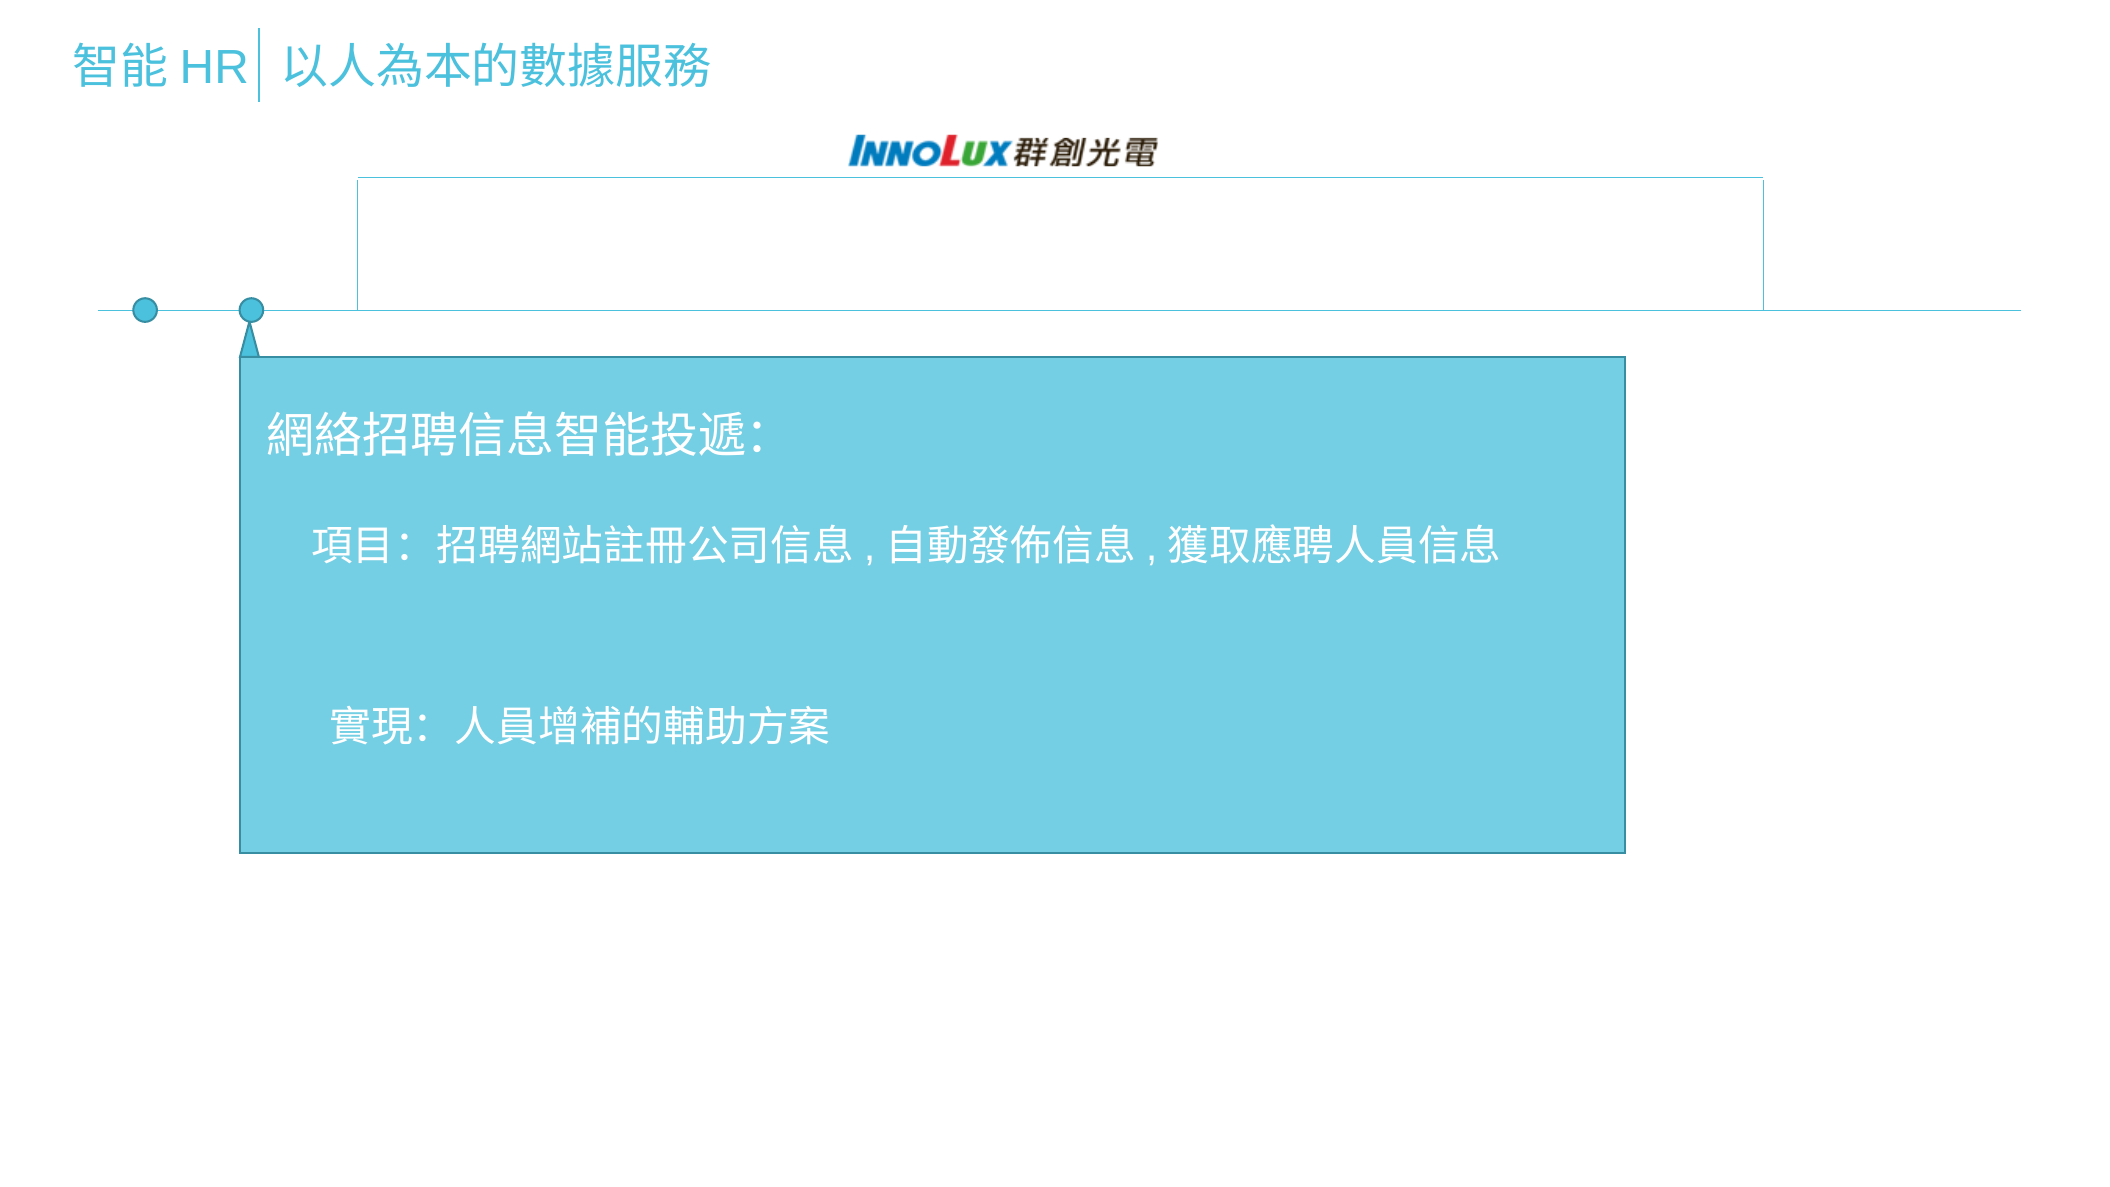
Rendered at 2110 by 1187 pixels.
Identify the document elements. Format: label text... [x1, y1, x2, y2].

text_box 項目：招聘網站註冊公司信息,自動發佈信息,獲取應聘人員信息 [311, 519, 1502, 570]
text_box [238, 311, 265, 323]
text_box [132, 311, 158, 323]
picture [841, 122, 1163, 177]
text_box [132, 297, 158, 310]
text_box 智能HR [57, 28, 258, 101]
text_box 實現：人員增補的輔助方案 [329, 699, 831, 750]
text_box 以人為本的數據服務 [265, 28, 728, 101]
text_box [238, 323, 260, 358]
text_box [239, 356, 1626, 854]
text_box 網絡招聘信息智能投遞： [266, 404, 795, 462]
text_box 智能HR [260, 28, 264, 101]
text_box [238, 297, 265, 310]
